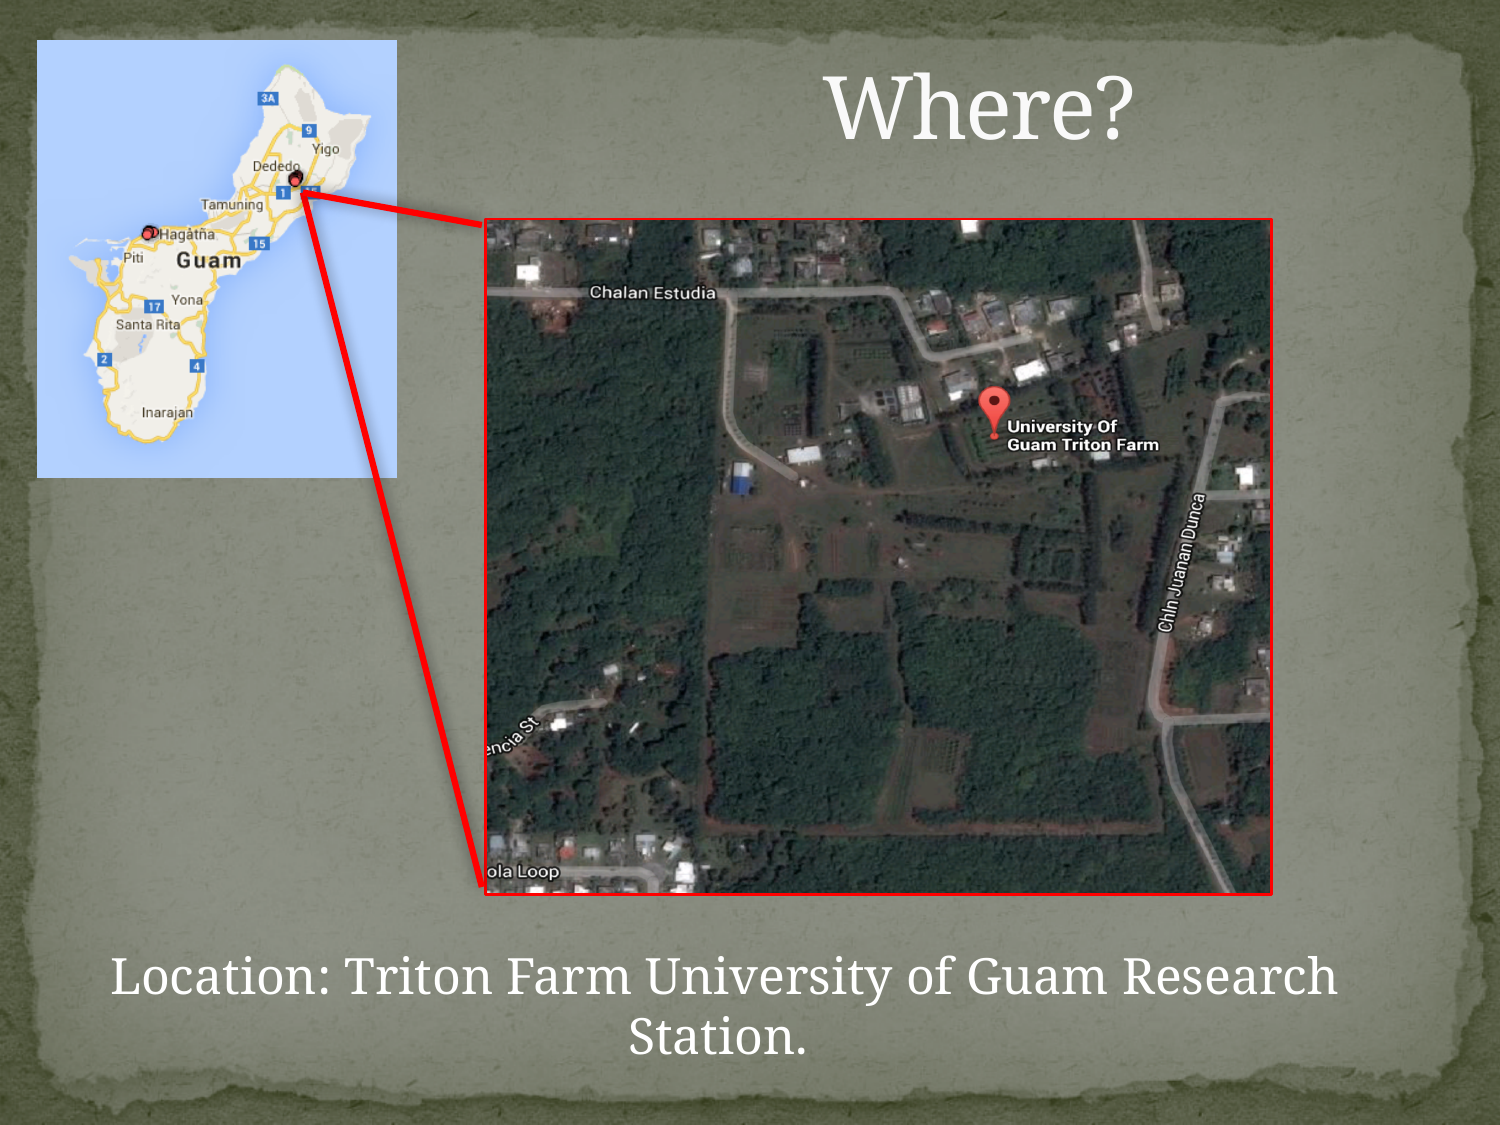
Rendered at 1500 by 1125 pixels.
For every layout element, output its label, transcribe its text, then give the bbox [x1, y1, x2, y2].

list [40, 2, 396, 508]
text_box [305, 234, 480, 886]
picture [487, 220, 1270, 893]
title Where? [533, 24, 1425, 165]
text_box Location: Triton Farm University of Guam Research Station. [26, 937, 1423, 1073]
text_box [304, 194, 480, 224]
